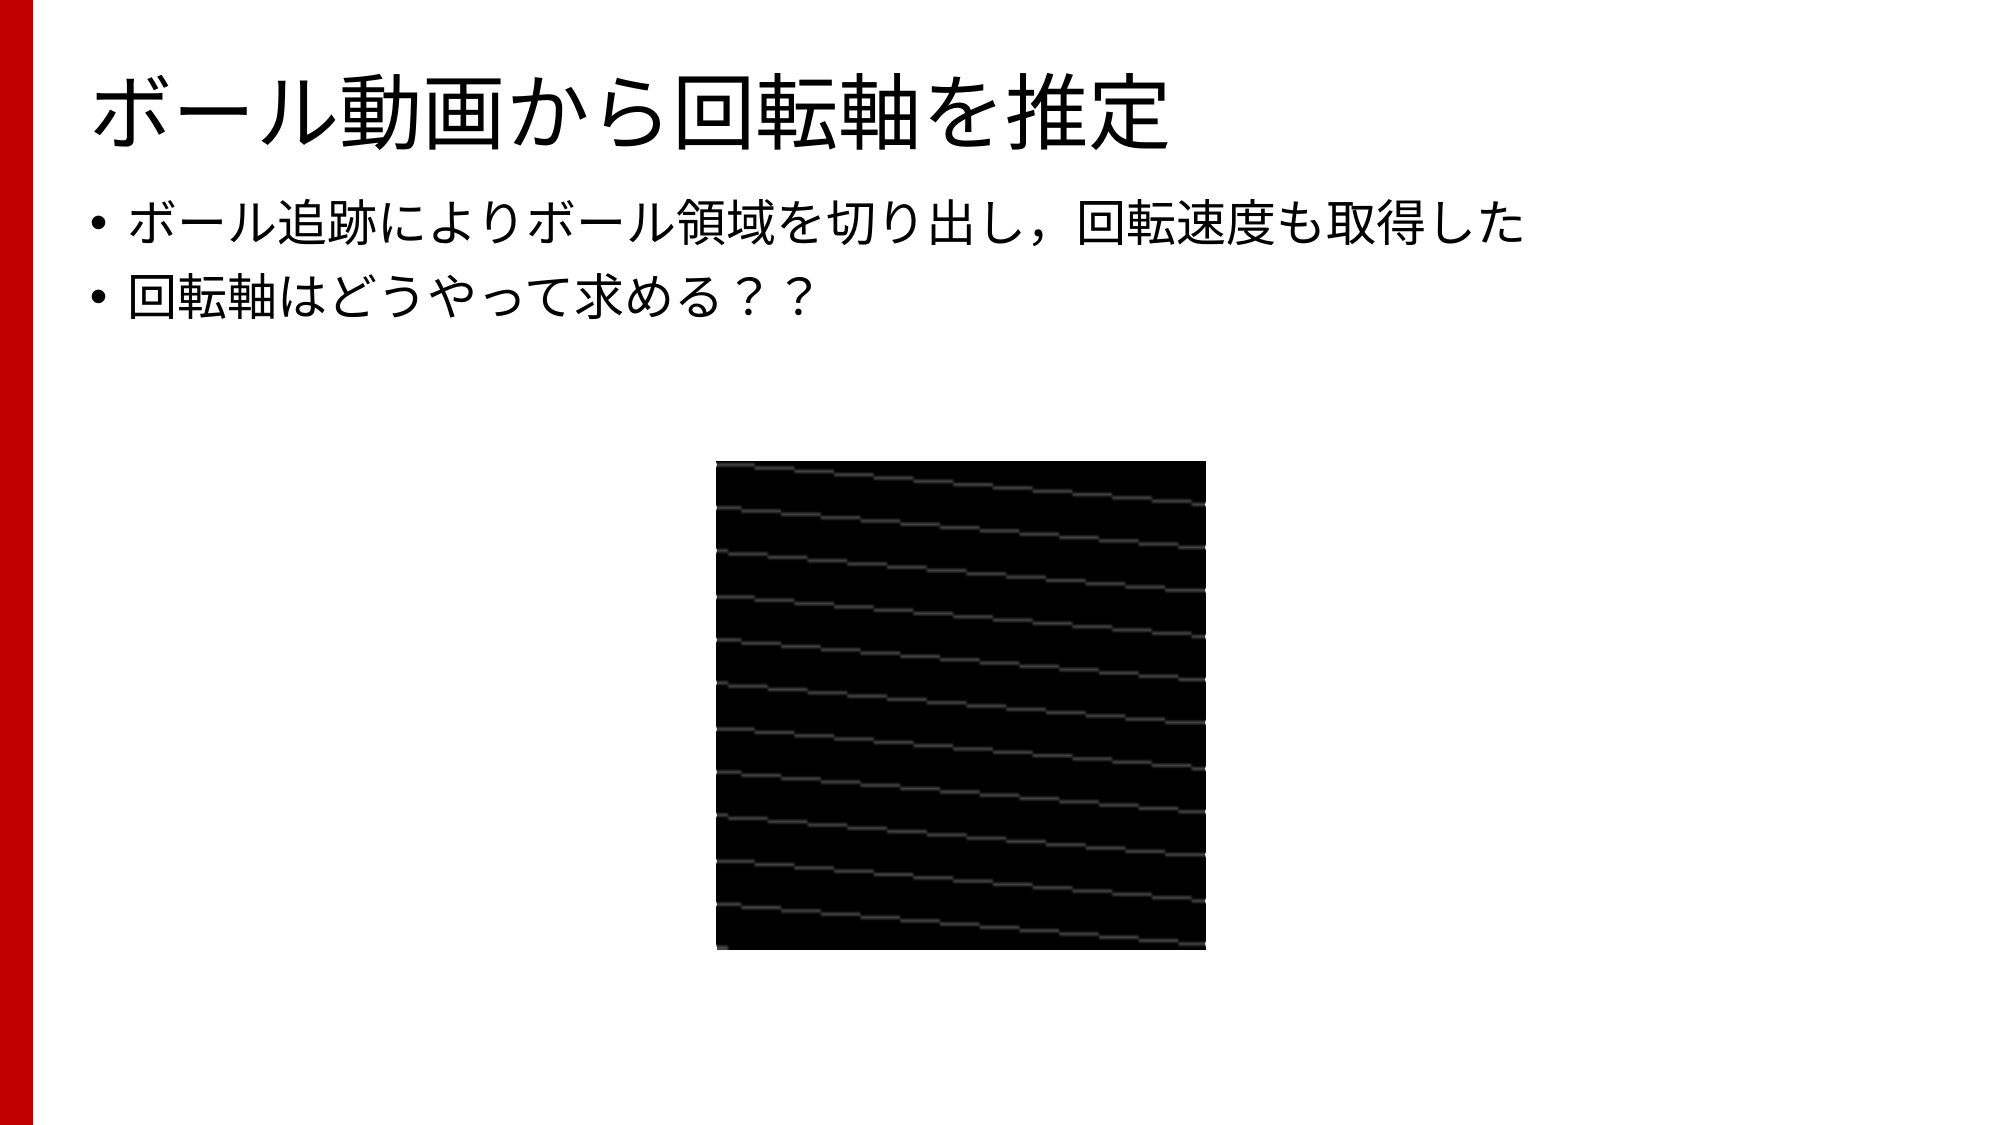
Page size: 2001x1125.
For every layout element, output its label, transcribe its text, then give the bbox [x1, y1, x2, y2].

title ボール動画から回転軸を推定 [74, 56, 1996, 177]
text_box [716, 460, 1207, 951]
list ボール追跡によりボール領域を切り出し，回転速度も取得した 回転軸はどうやって求める？？ [74, 190, 1996, 360]
